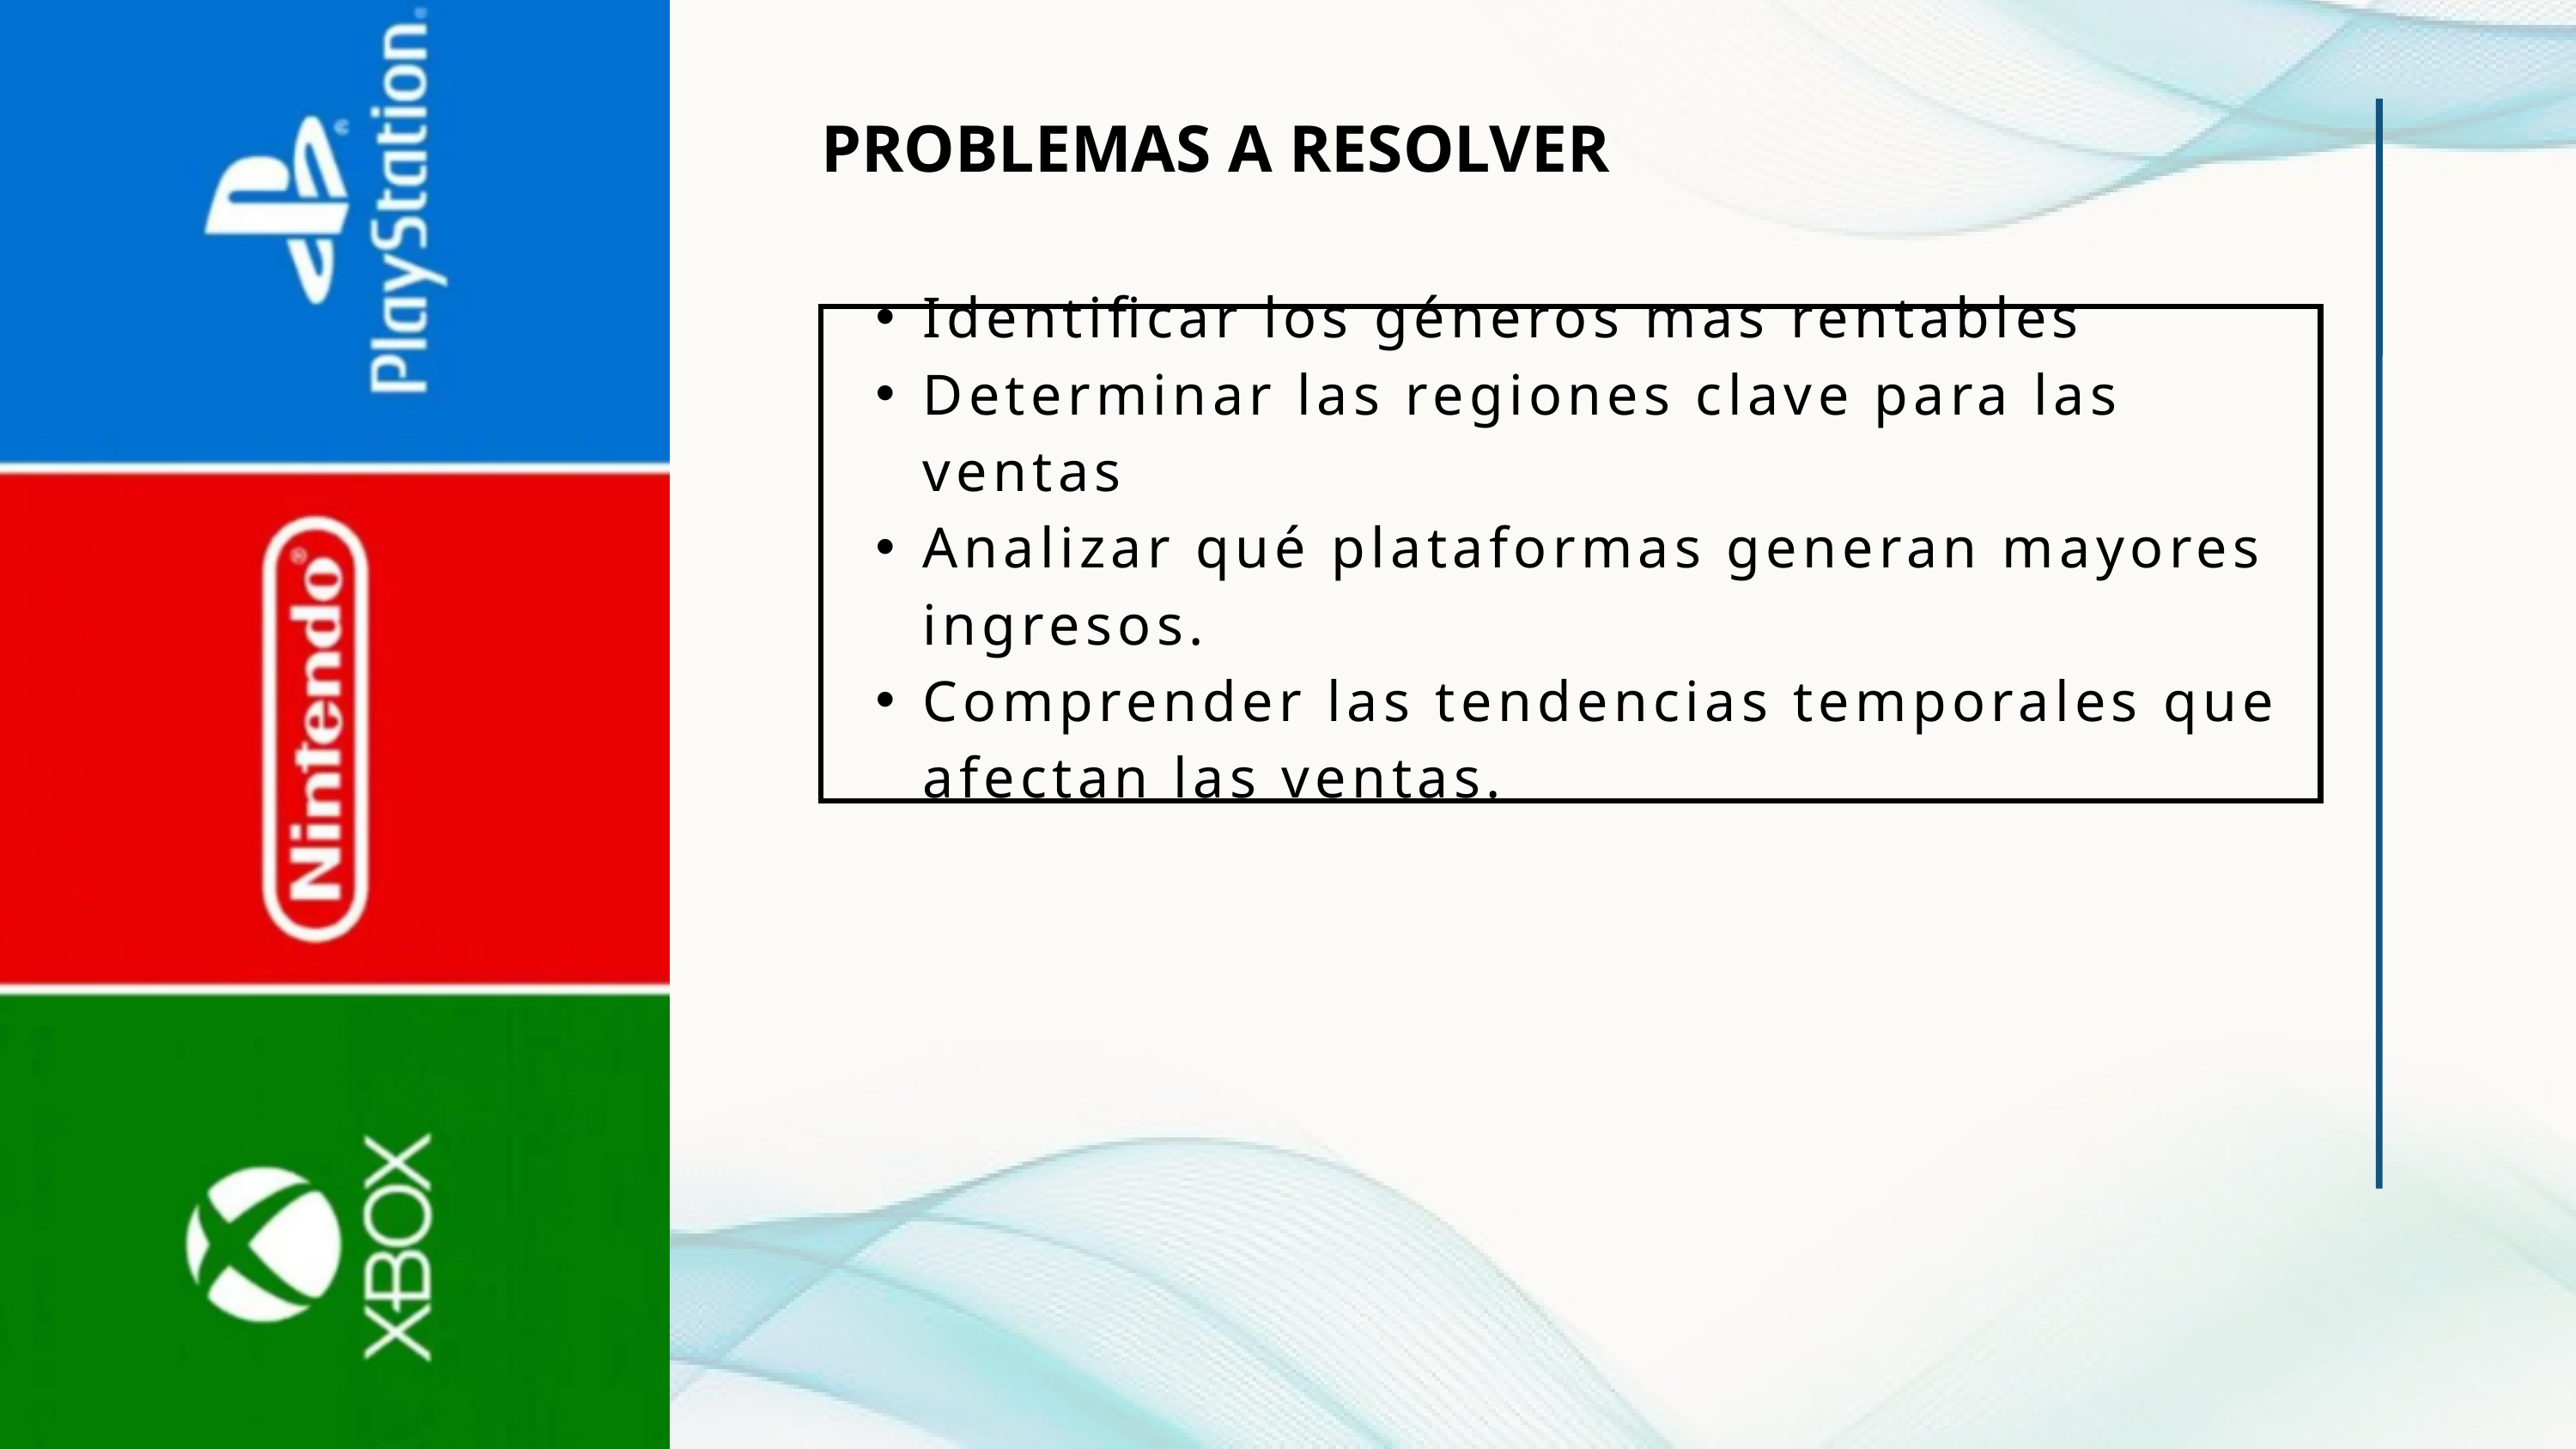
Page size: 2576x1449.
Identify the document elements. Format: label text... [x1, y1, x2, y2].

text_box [820, 306, 2321, 802]
text_box PROBLEMAS A RESOLVER [821, 94, 1722, 185]
text_box [676, 0, 2576, 1449]
picture [0, 0, 670, 1449]
